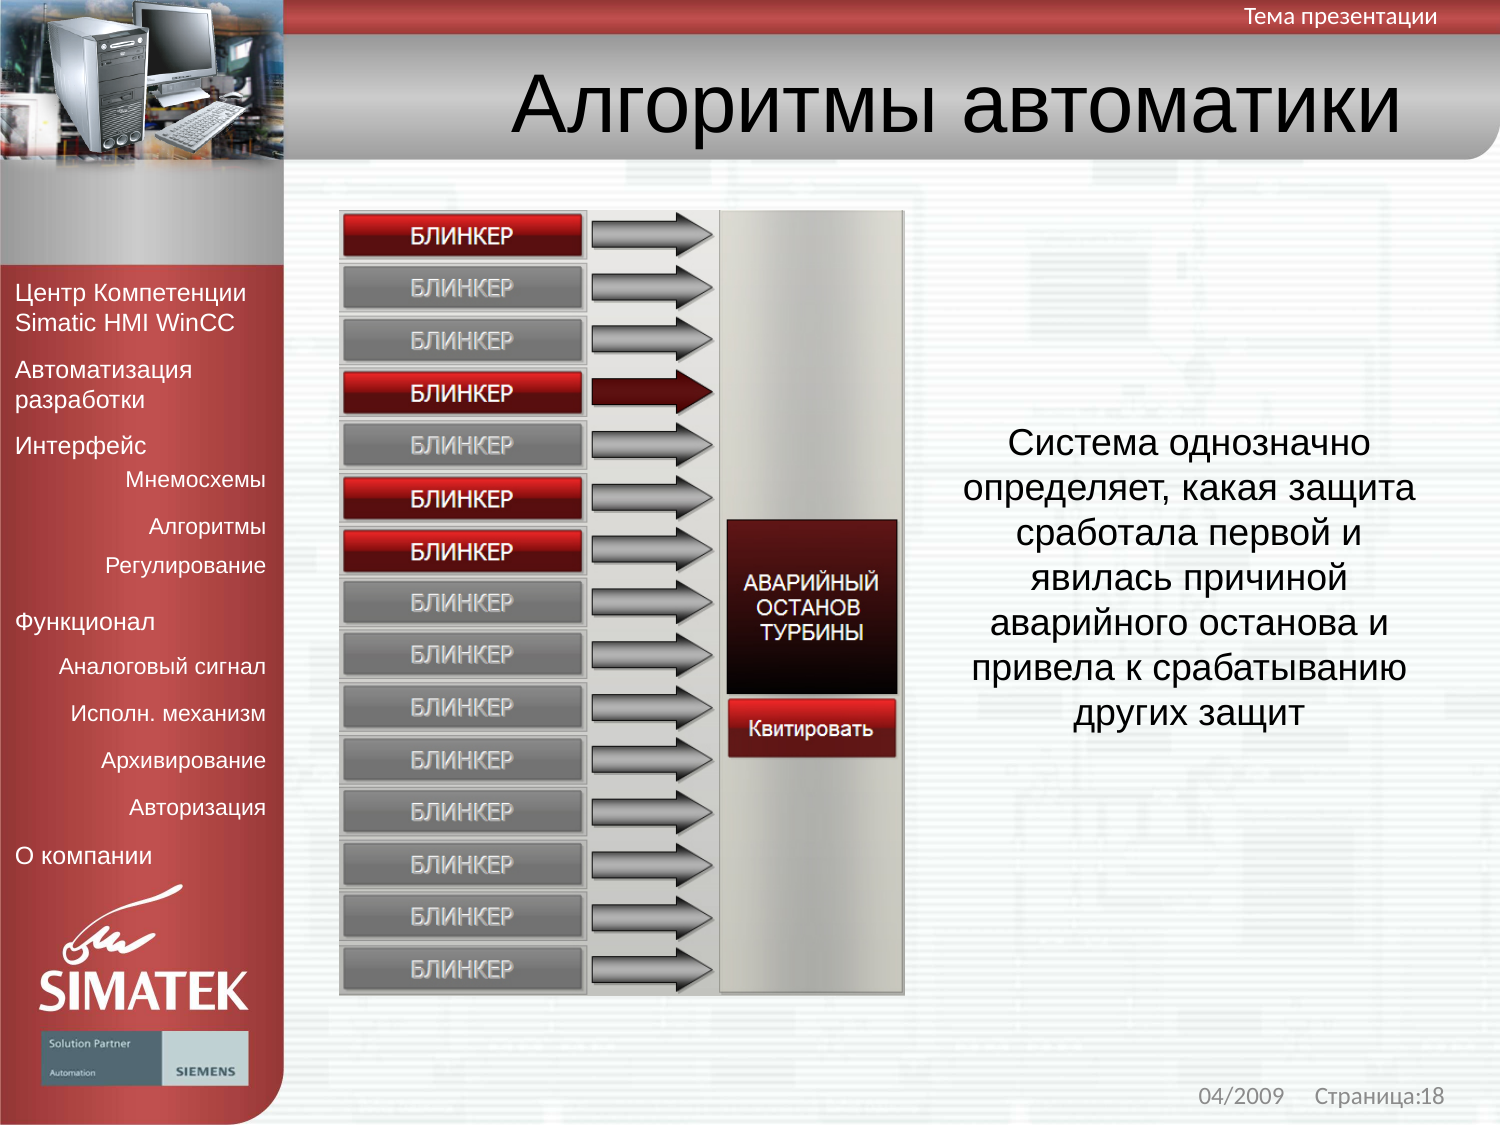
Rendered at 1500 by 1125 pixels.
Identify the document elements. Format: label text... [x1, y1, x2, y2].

slide_number 04/2009 [1183, 1065, 1277, 1125]
footer Страница: [1277, 1065, 1394, 1125]
picture [0, 0, 1500, 1125]
slide_number 18 [1394, 1065, 1461, 1125]
text_box Система однозначно определяет, какая защита сработала первой и явилась причиной аварийного останова и привела к срабатыванию других защит [925, 410, 1454, 740]
text_box Алгоритмы автоматики [414, 45, 1500, 153]
